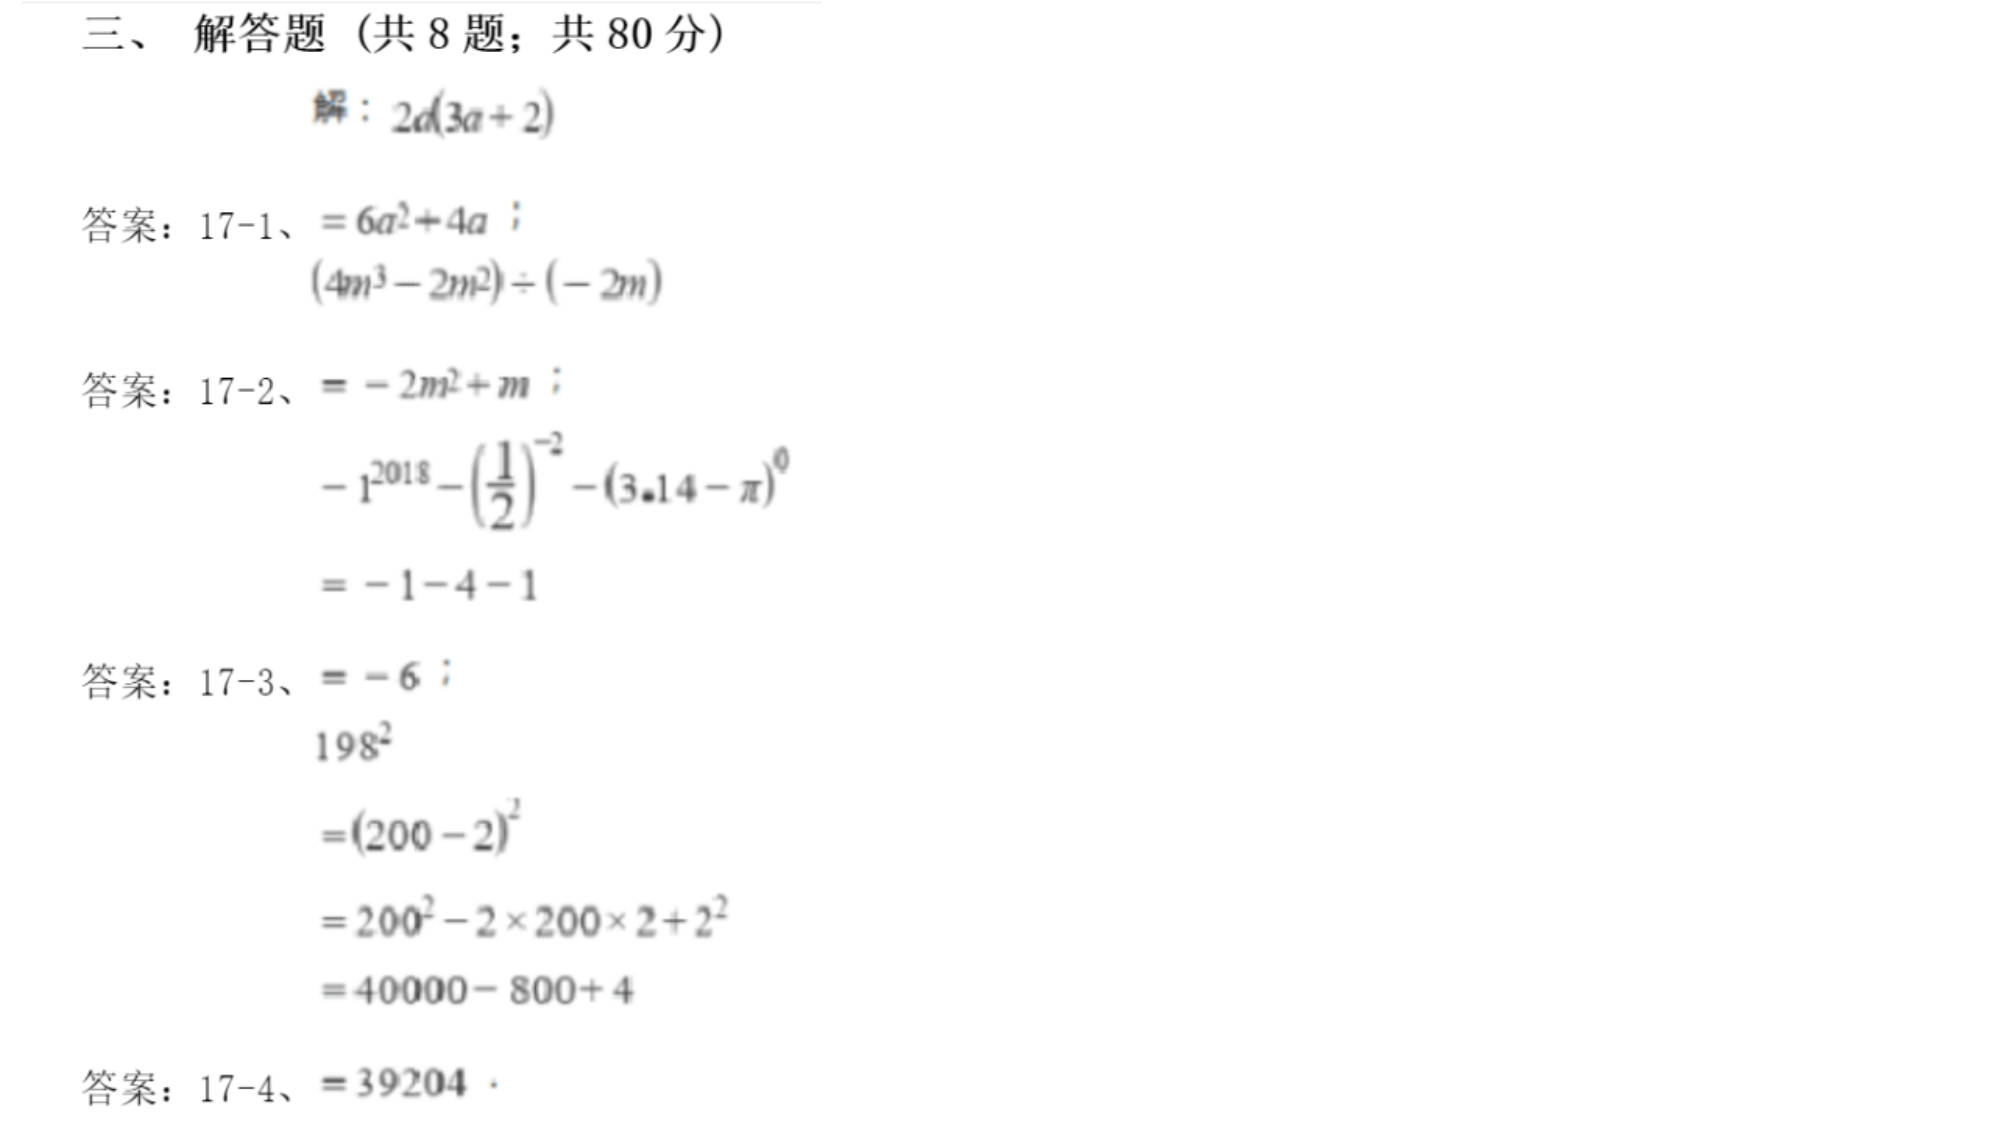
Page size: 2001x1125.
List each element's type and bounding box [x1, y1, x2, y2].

picture [22, 0, 822, 1125]
